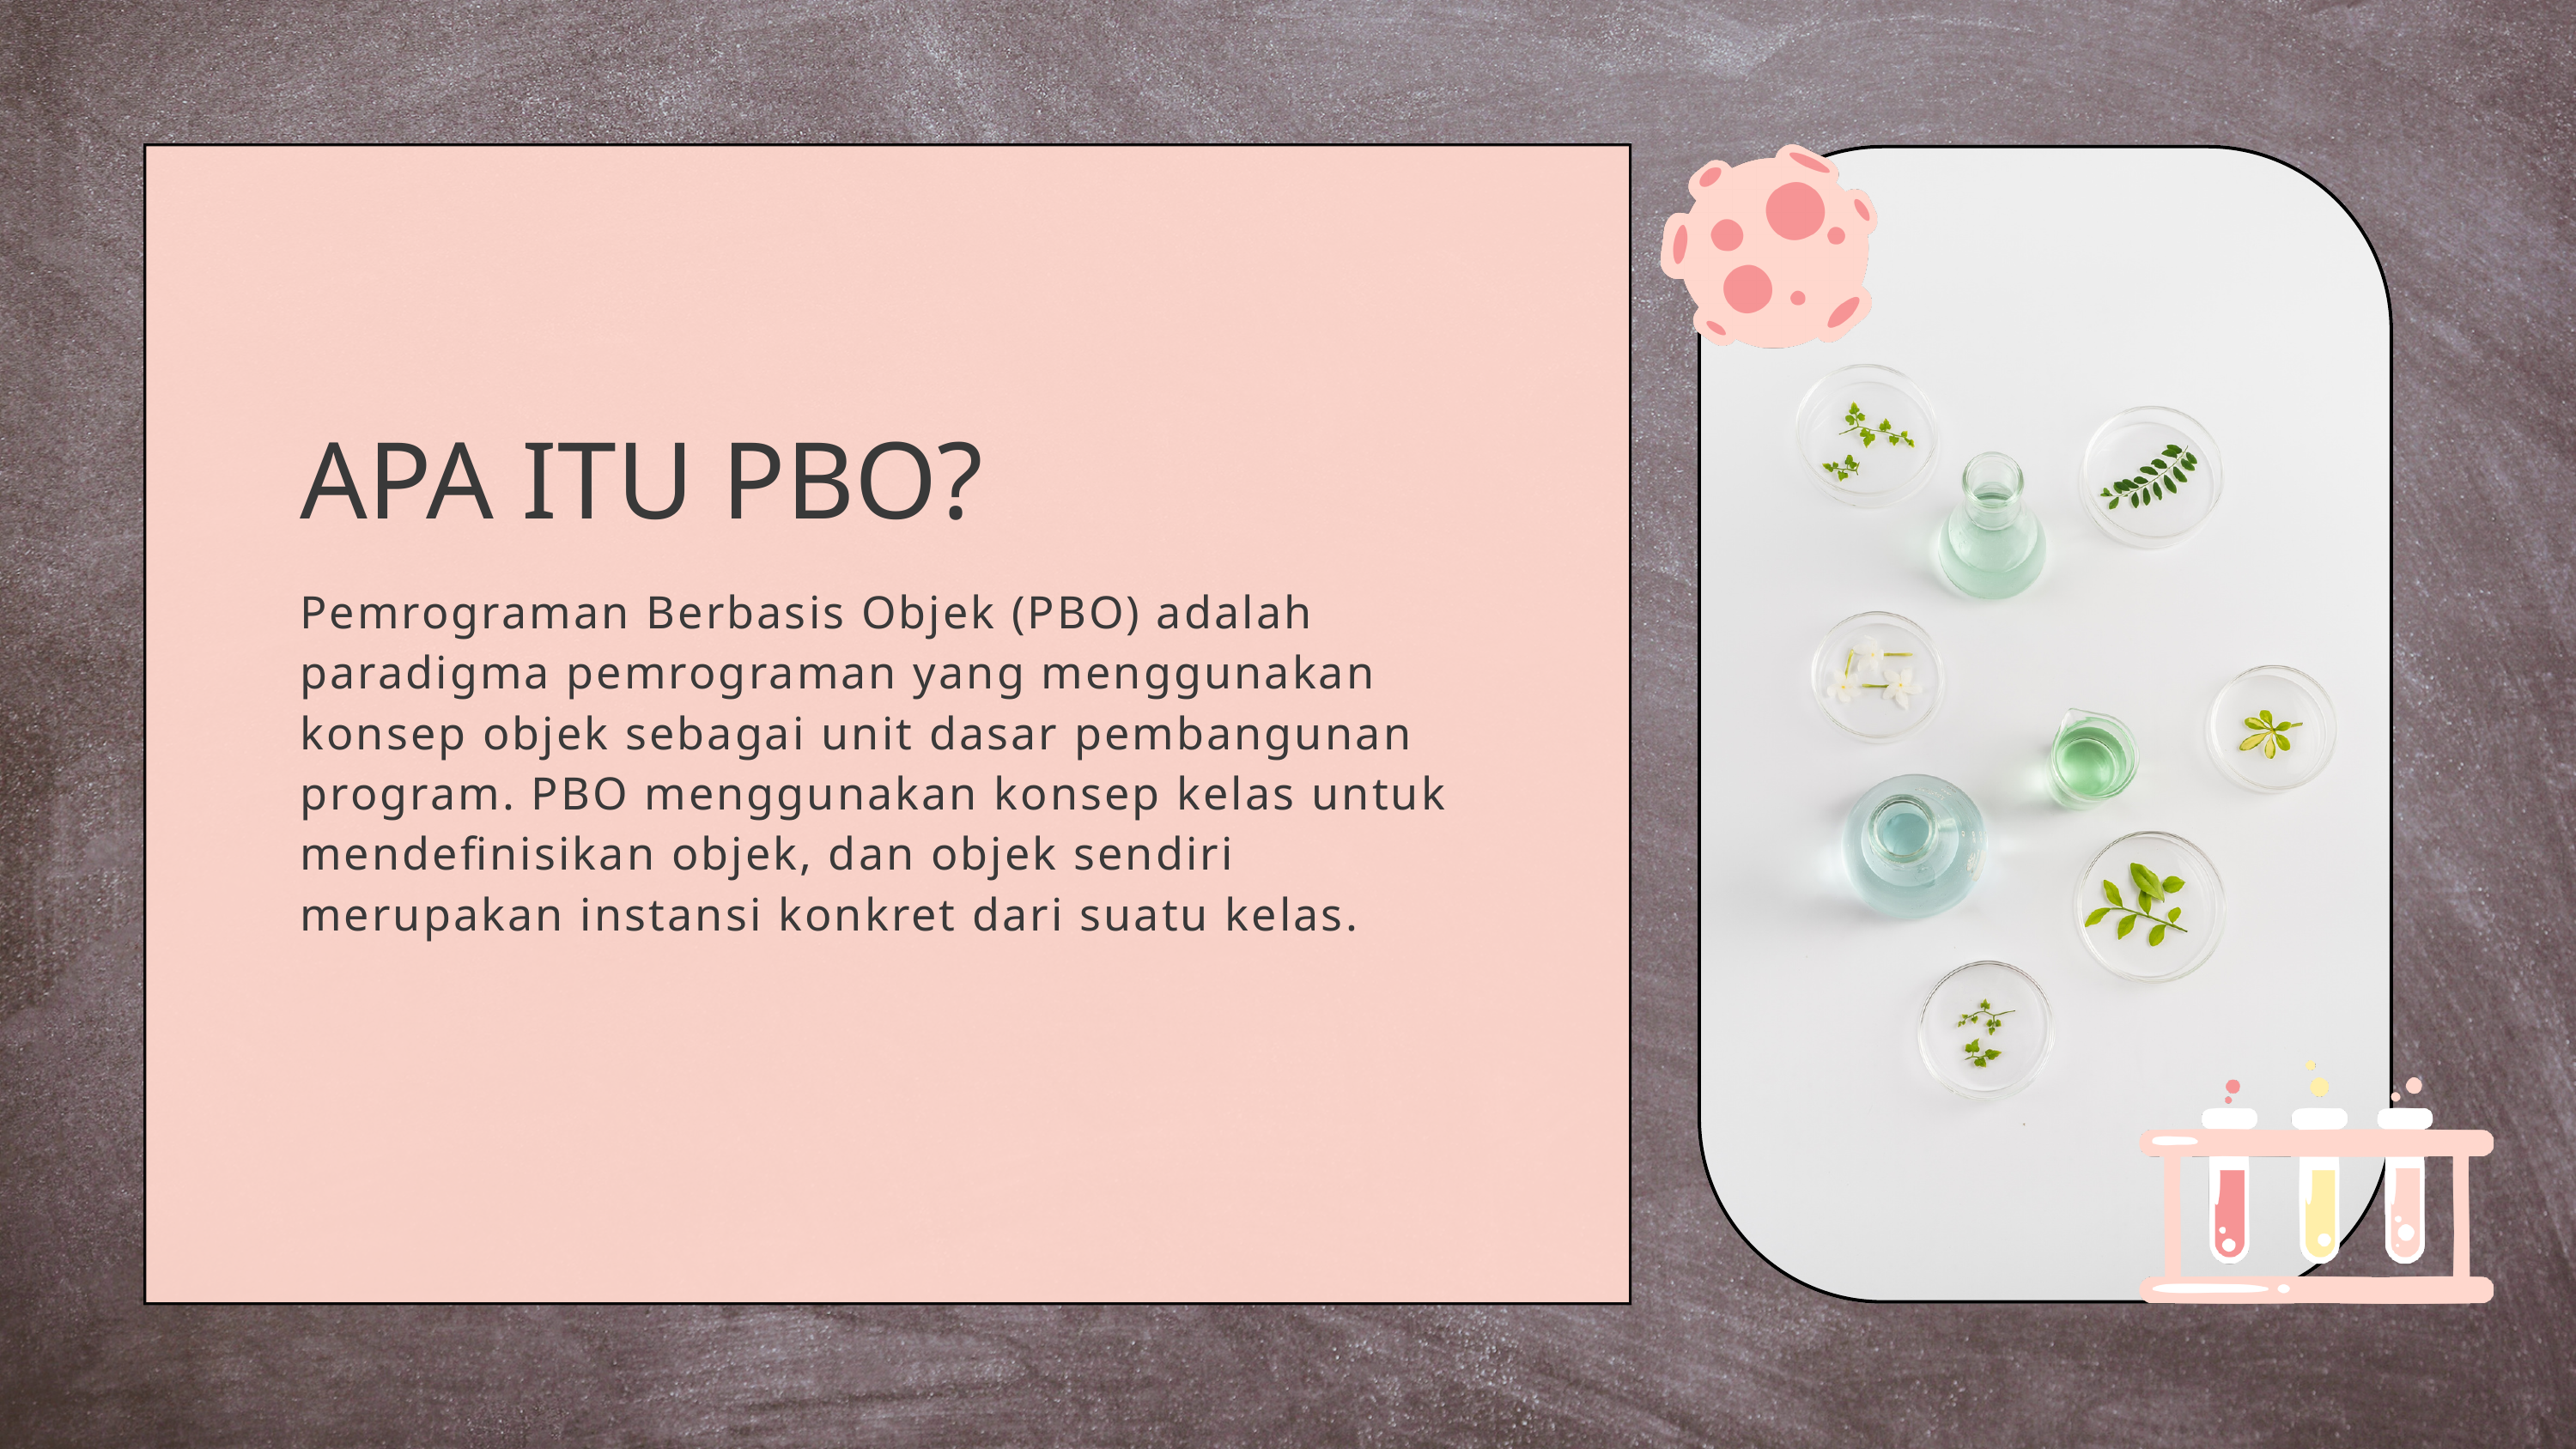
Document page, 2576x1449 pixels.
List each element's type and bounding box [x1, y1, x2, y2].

text_box [1660, 144, 1696, 349]
text_box [1697, 144, 2394, 1304]
text_box [2398, 1060, 2494, 1304]
text_box [144, 144, 1631, 1304]
text_box [0, 0, 2576, 1449]
